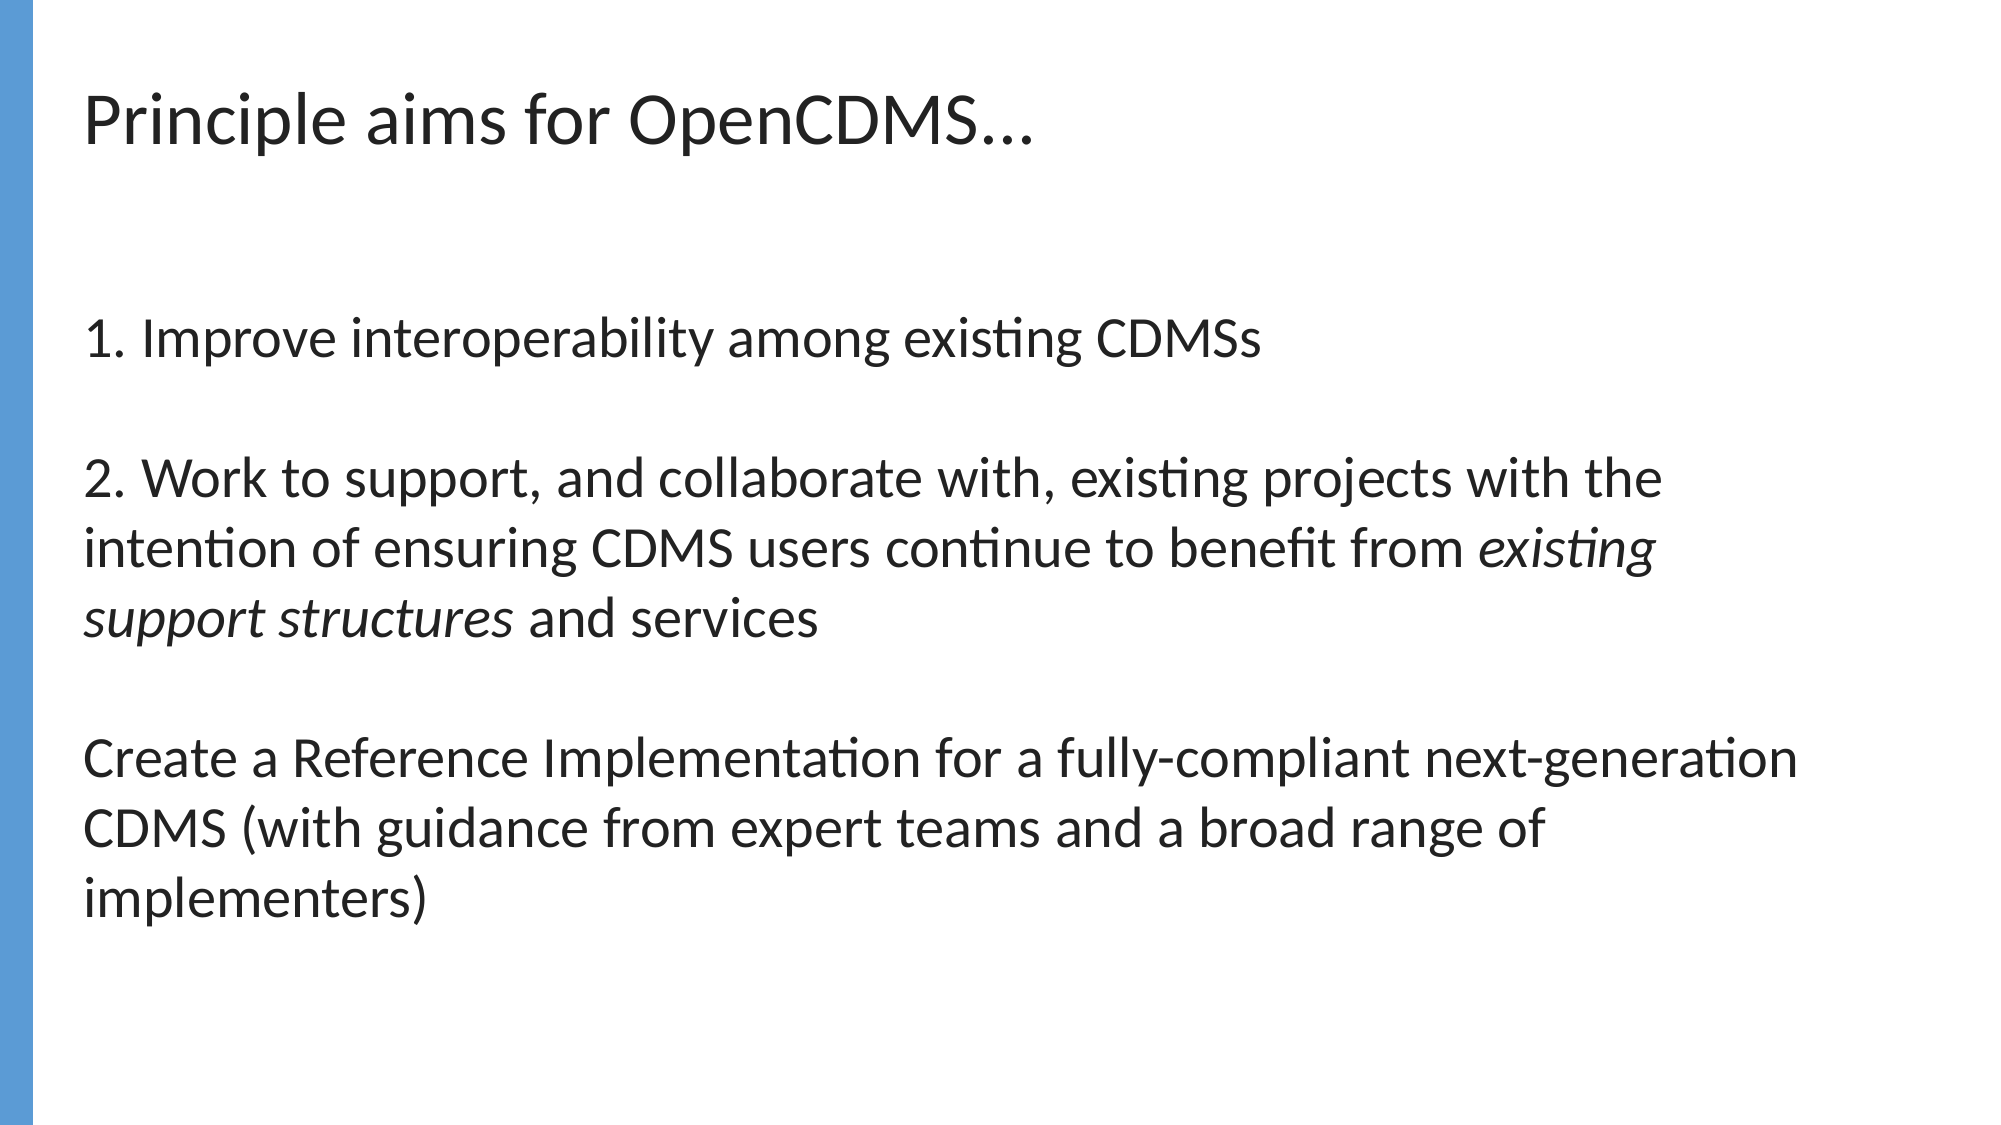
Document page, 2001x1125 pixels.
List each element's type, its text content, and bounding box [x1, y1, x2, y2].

text_box Principle aims for OpenCDMS... 1. Improve interoperability among existing CDMSs 2. Work to support, and collaborate with, existing projects with the intention of ensuring CDMS users continue to benefit from existing support structures and services Create a Reference Implementation for a fully-compliant next-generation CDMS (with guidance from expert teams and a broad range of implementers) [68, 62, 1824, 1007]
text_box [0, 0, 34, 1125]
